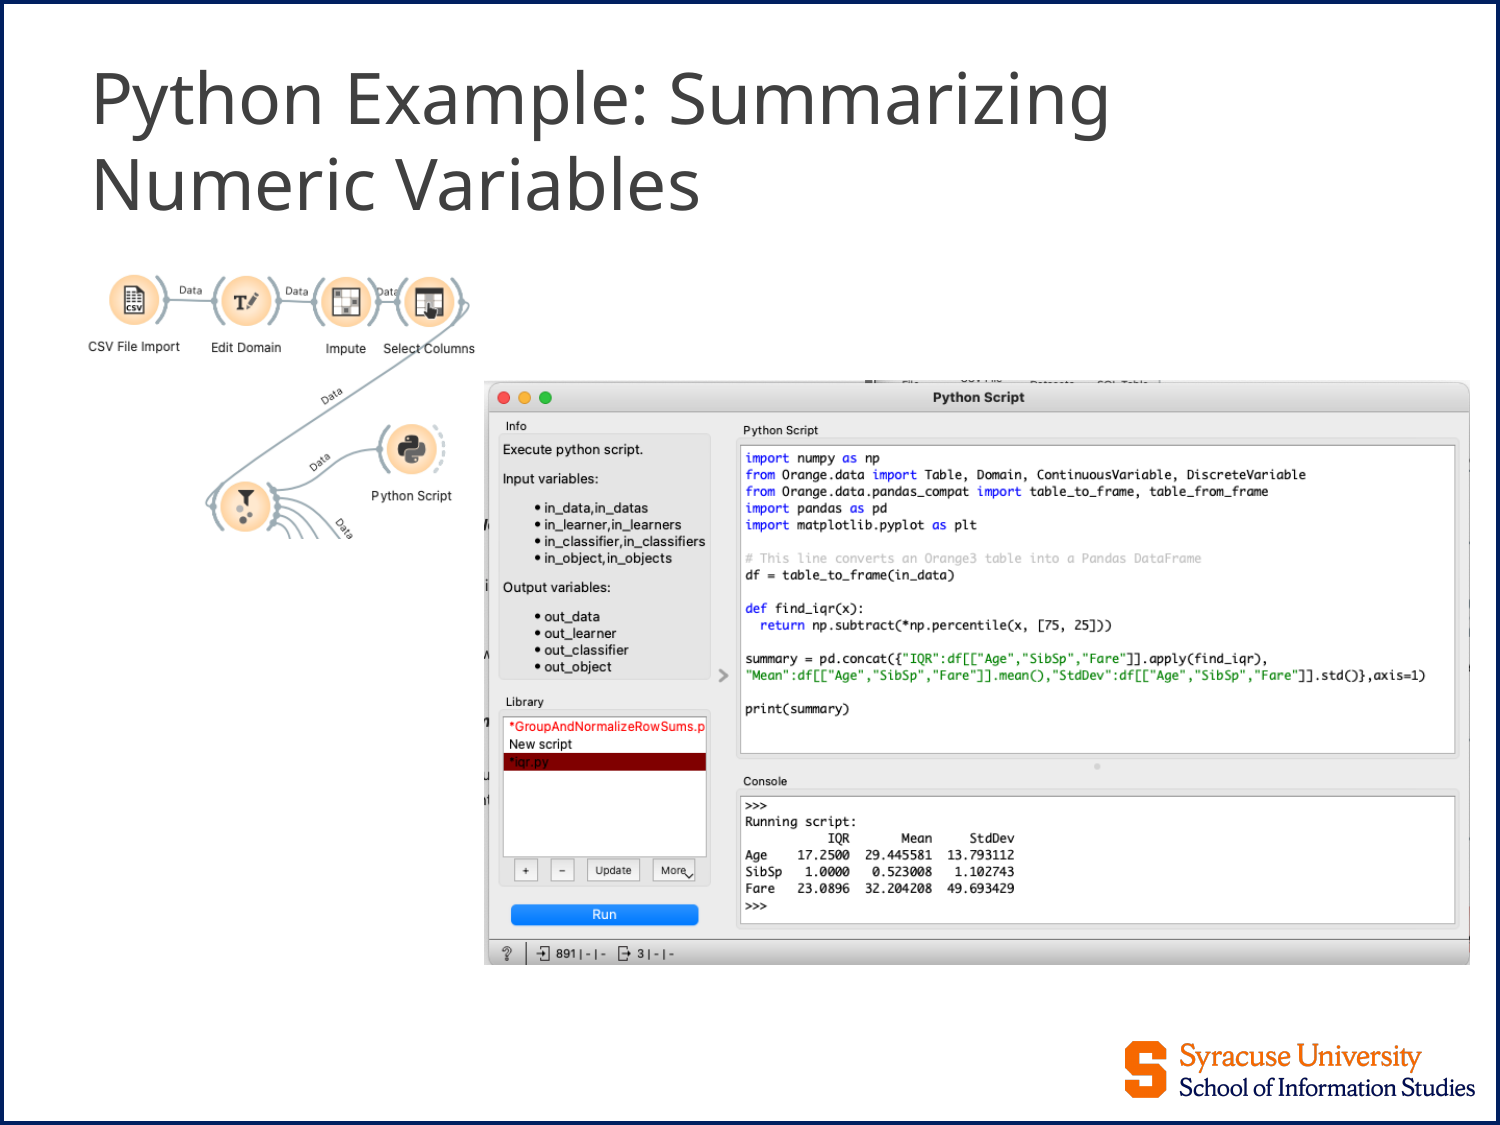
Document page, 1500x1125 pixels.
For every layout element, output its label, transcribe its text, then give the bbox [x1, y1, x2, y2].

picture [74, 254, 1470, 965]
picture [1125, 1041, 1475, 1098]
title Python Example: Summarizing Numeric Variables [75, 45, 1425, 233]
